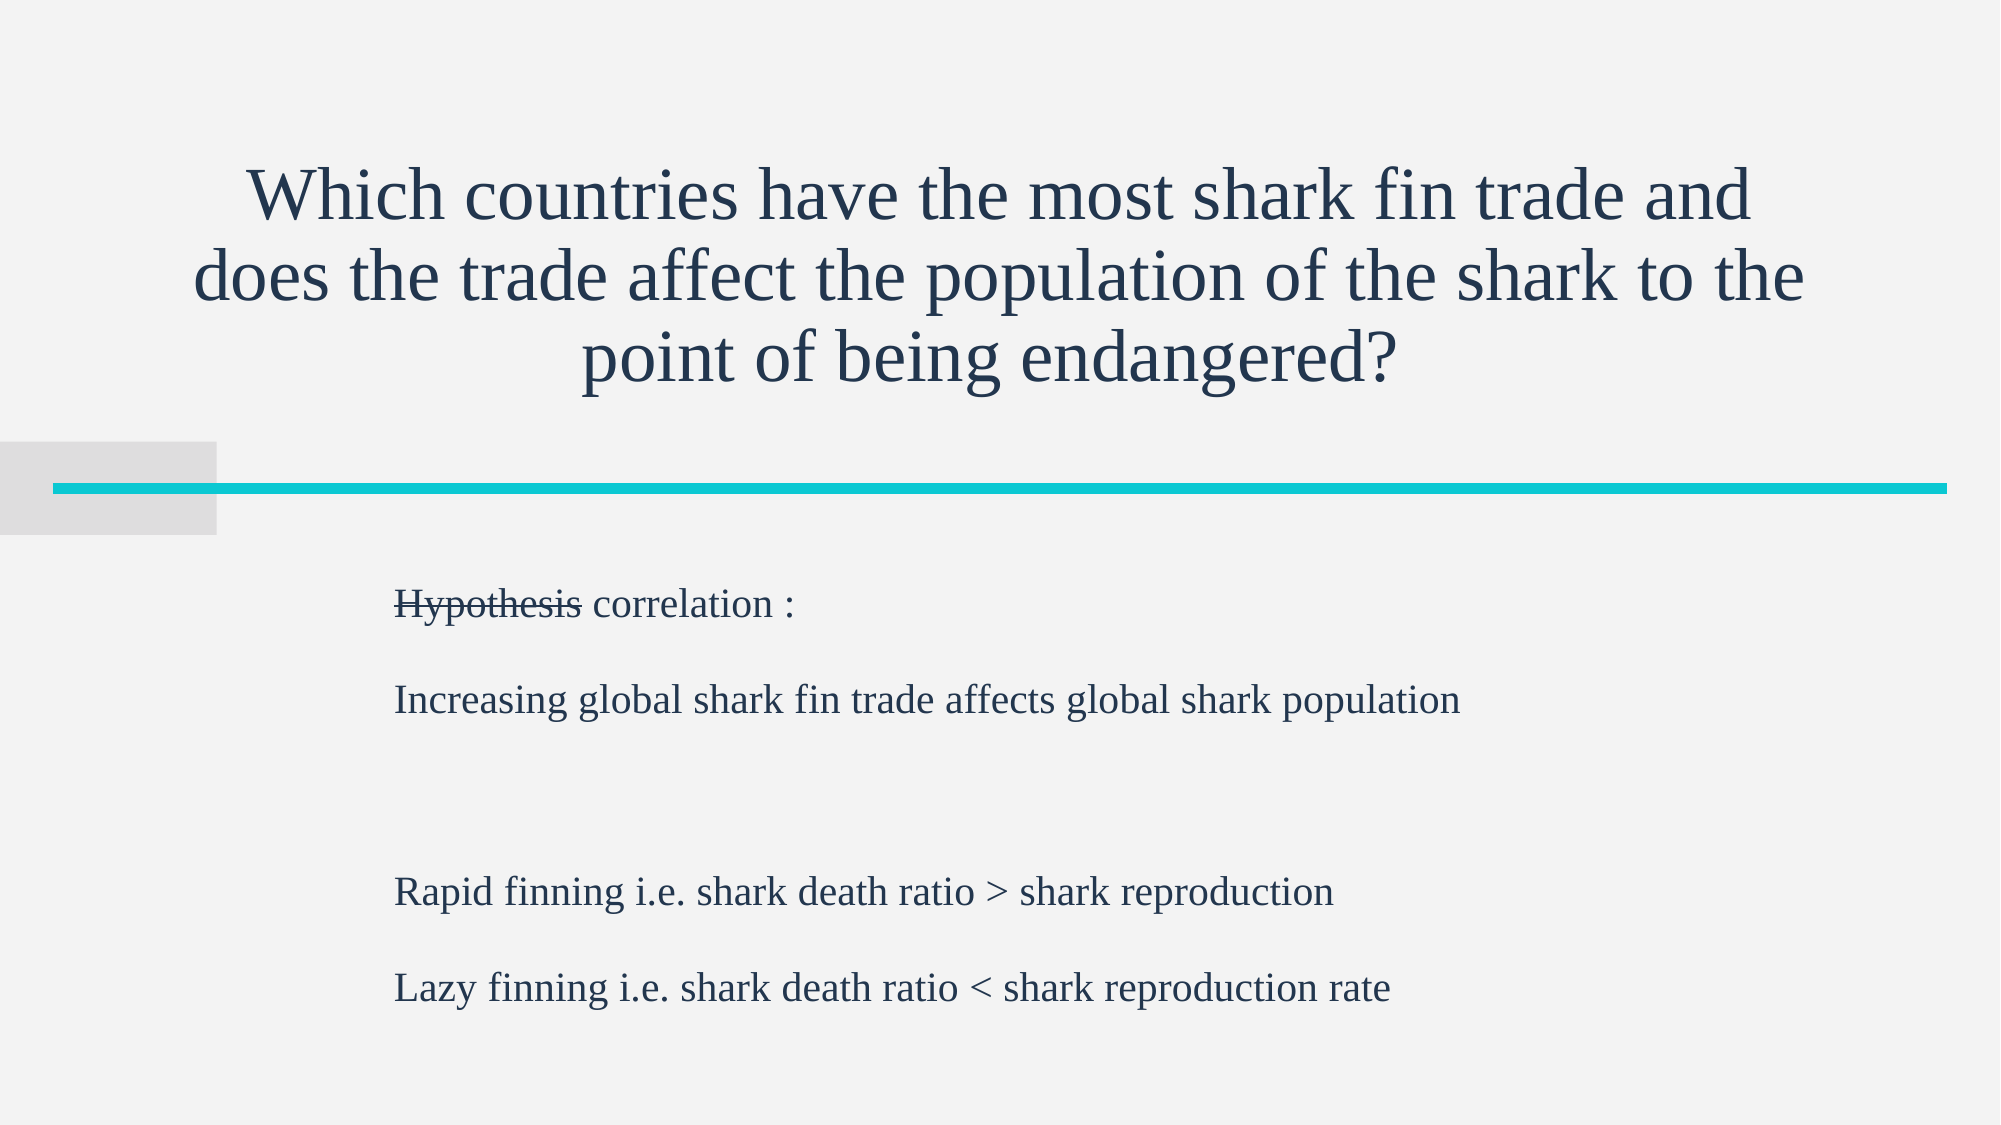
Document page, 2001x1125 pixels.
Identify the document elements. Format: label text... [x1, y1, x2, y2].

list Hypothesis correlation : Increasing global shark fin trade affects global shark population Rapid finning i.e. shark death ratio > shark reproduction Lazy finning i.e. shark death ratio < shark reproduction rate [378, 543, 1622, 1060]
text_box [0, 441, 218, 536]
title Which countries have the most shark fin trade and does the trade affect the population of the shark to the point of being endangered? [175, 120, 1825, 433]
